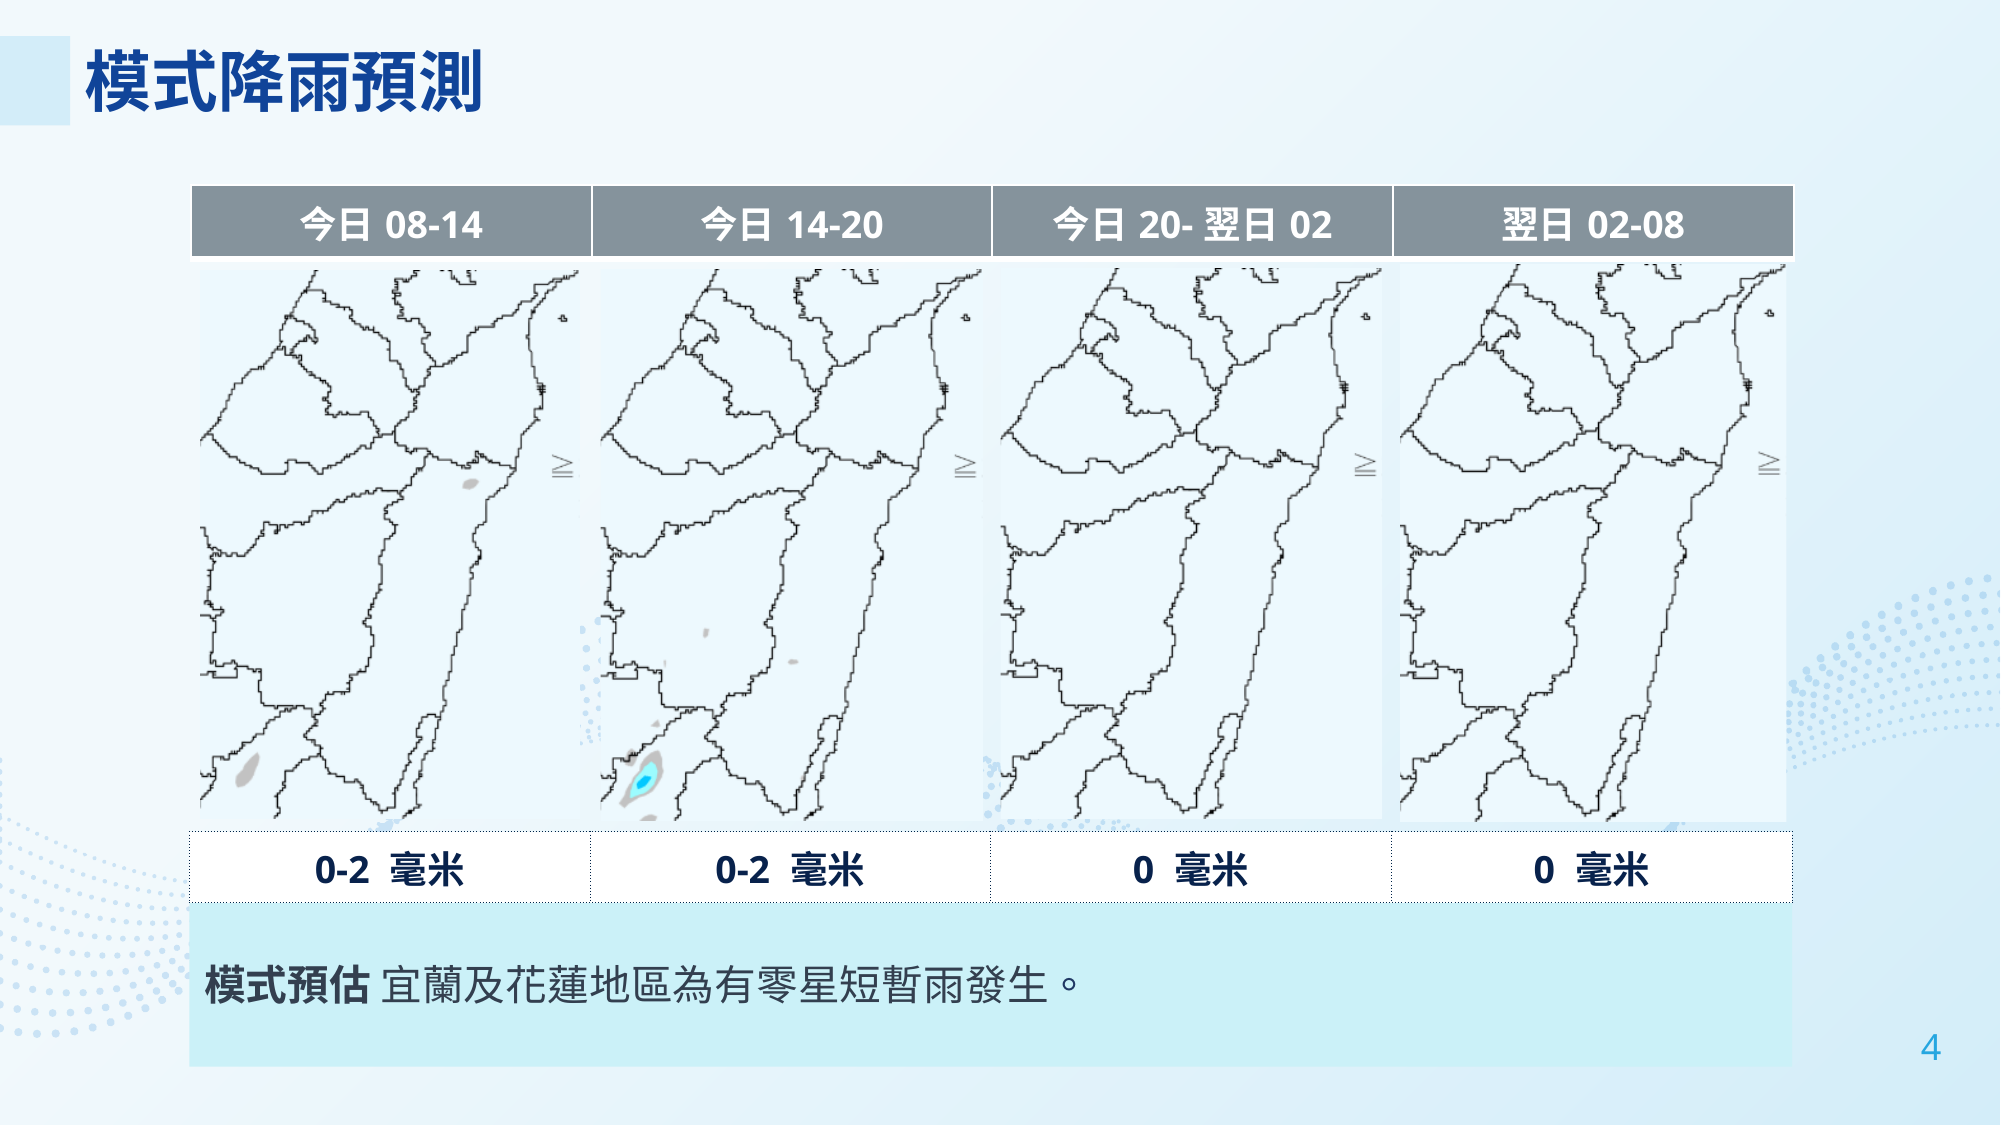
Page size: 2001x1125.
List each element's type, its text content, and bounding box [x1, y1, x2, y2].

picture [600, 268, 984, 821]
table_header 今日14-20 [593, 186, 991, 256]
picture [1000, 268, 1383, 820]
picture [199, 270, 581, 819]
table_header 翌日02-08 [1394, 186, 1793, 256]
picture [1399, 264, 1787, 822]
slide_number 4 [1821, 1005, 1942, 1092]
table_header 0-2 毫米 [590, 832, 991, 903]
table_header 今日08-14 [192, 186, 591, 256]
table_header 0-2 毫米 [189, 832, 590, 903]
table_header 0 毫米 [991, 832, 1391, 903]
table_header 0 毫米 [1391, 832, 1792, 903]
table_header 今日20-翌日02 [993, 186, 1392, 256]
text_box 模式預估 宜蘭及花蓮地區為有零星短暫雨發生。 [189, 903, 1793, 1067]
